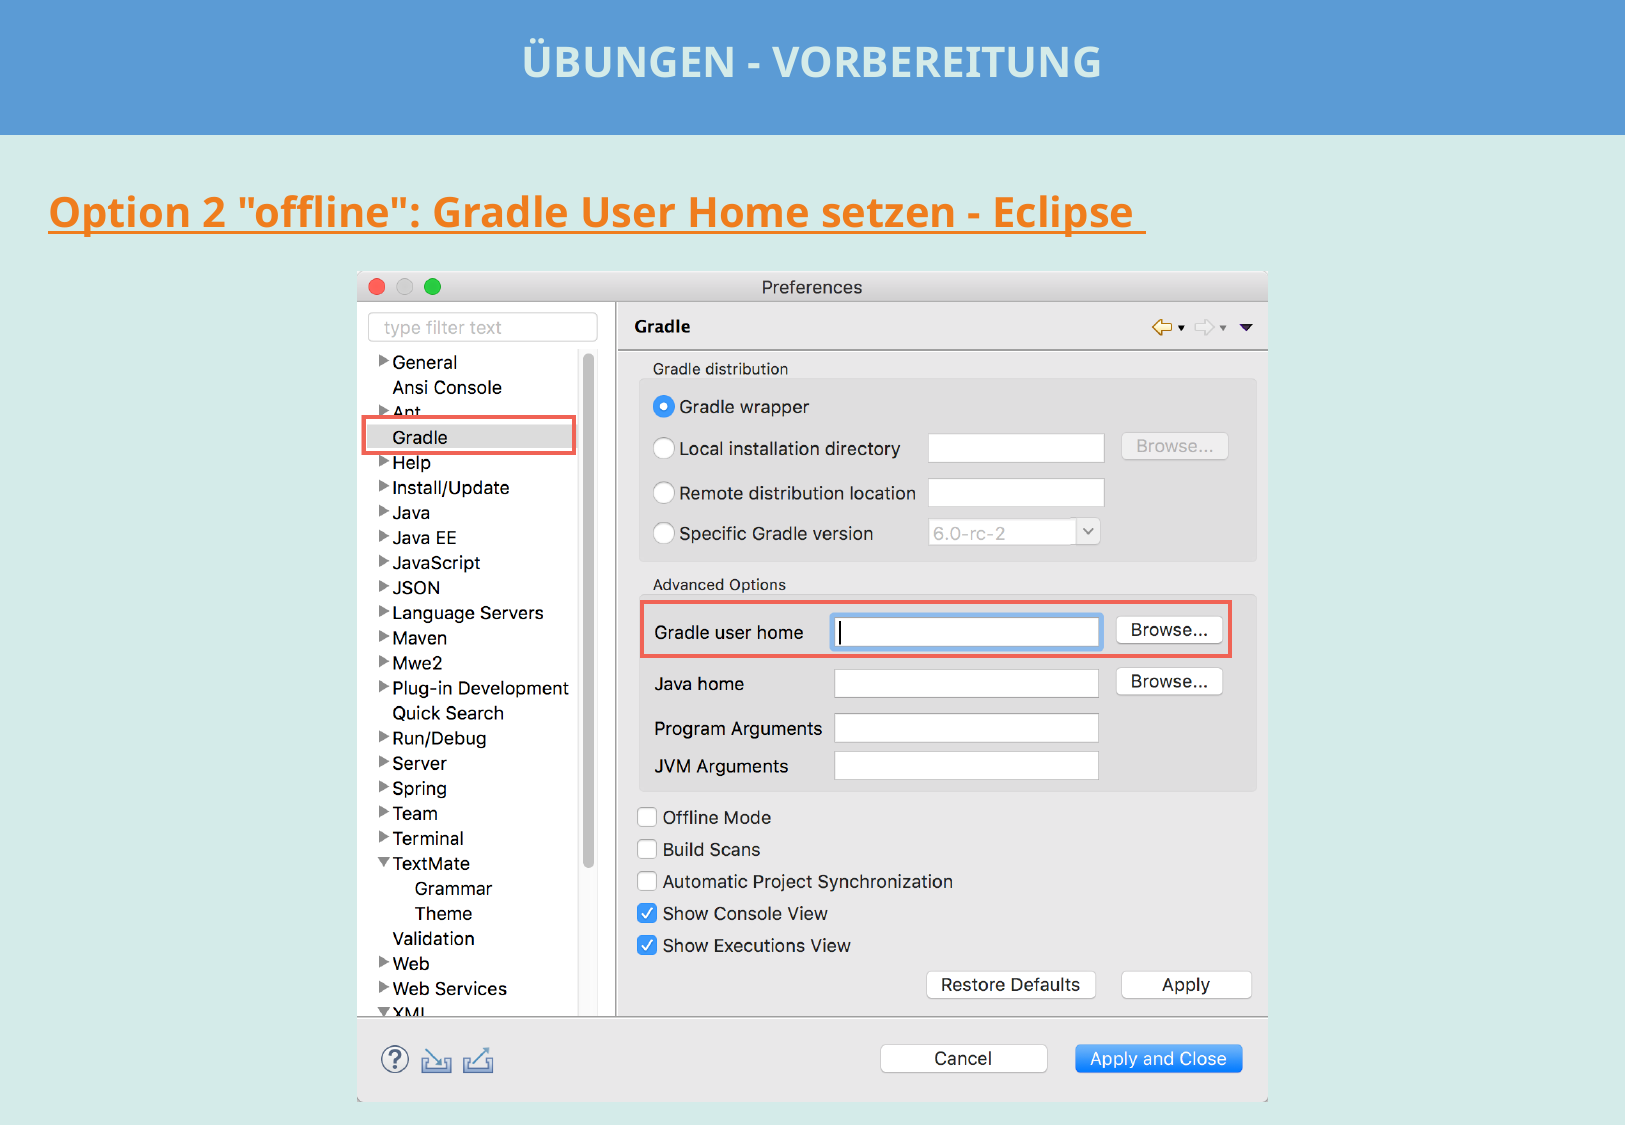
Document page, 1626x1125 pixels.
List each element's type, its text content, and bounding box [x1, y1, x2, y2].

title ÜbungEN - Vorbereitung [0, 0, 1625, 127]
picture [357, 271, 1268, 1102]
text_box [0, 127, 1625, 136]
text_box Option 2 "offline": Gradle User Home setzen - Eclipse [33, 168, 1625, 303]
